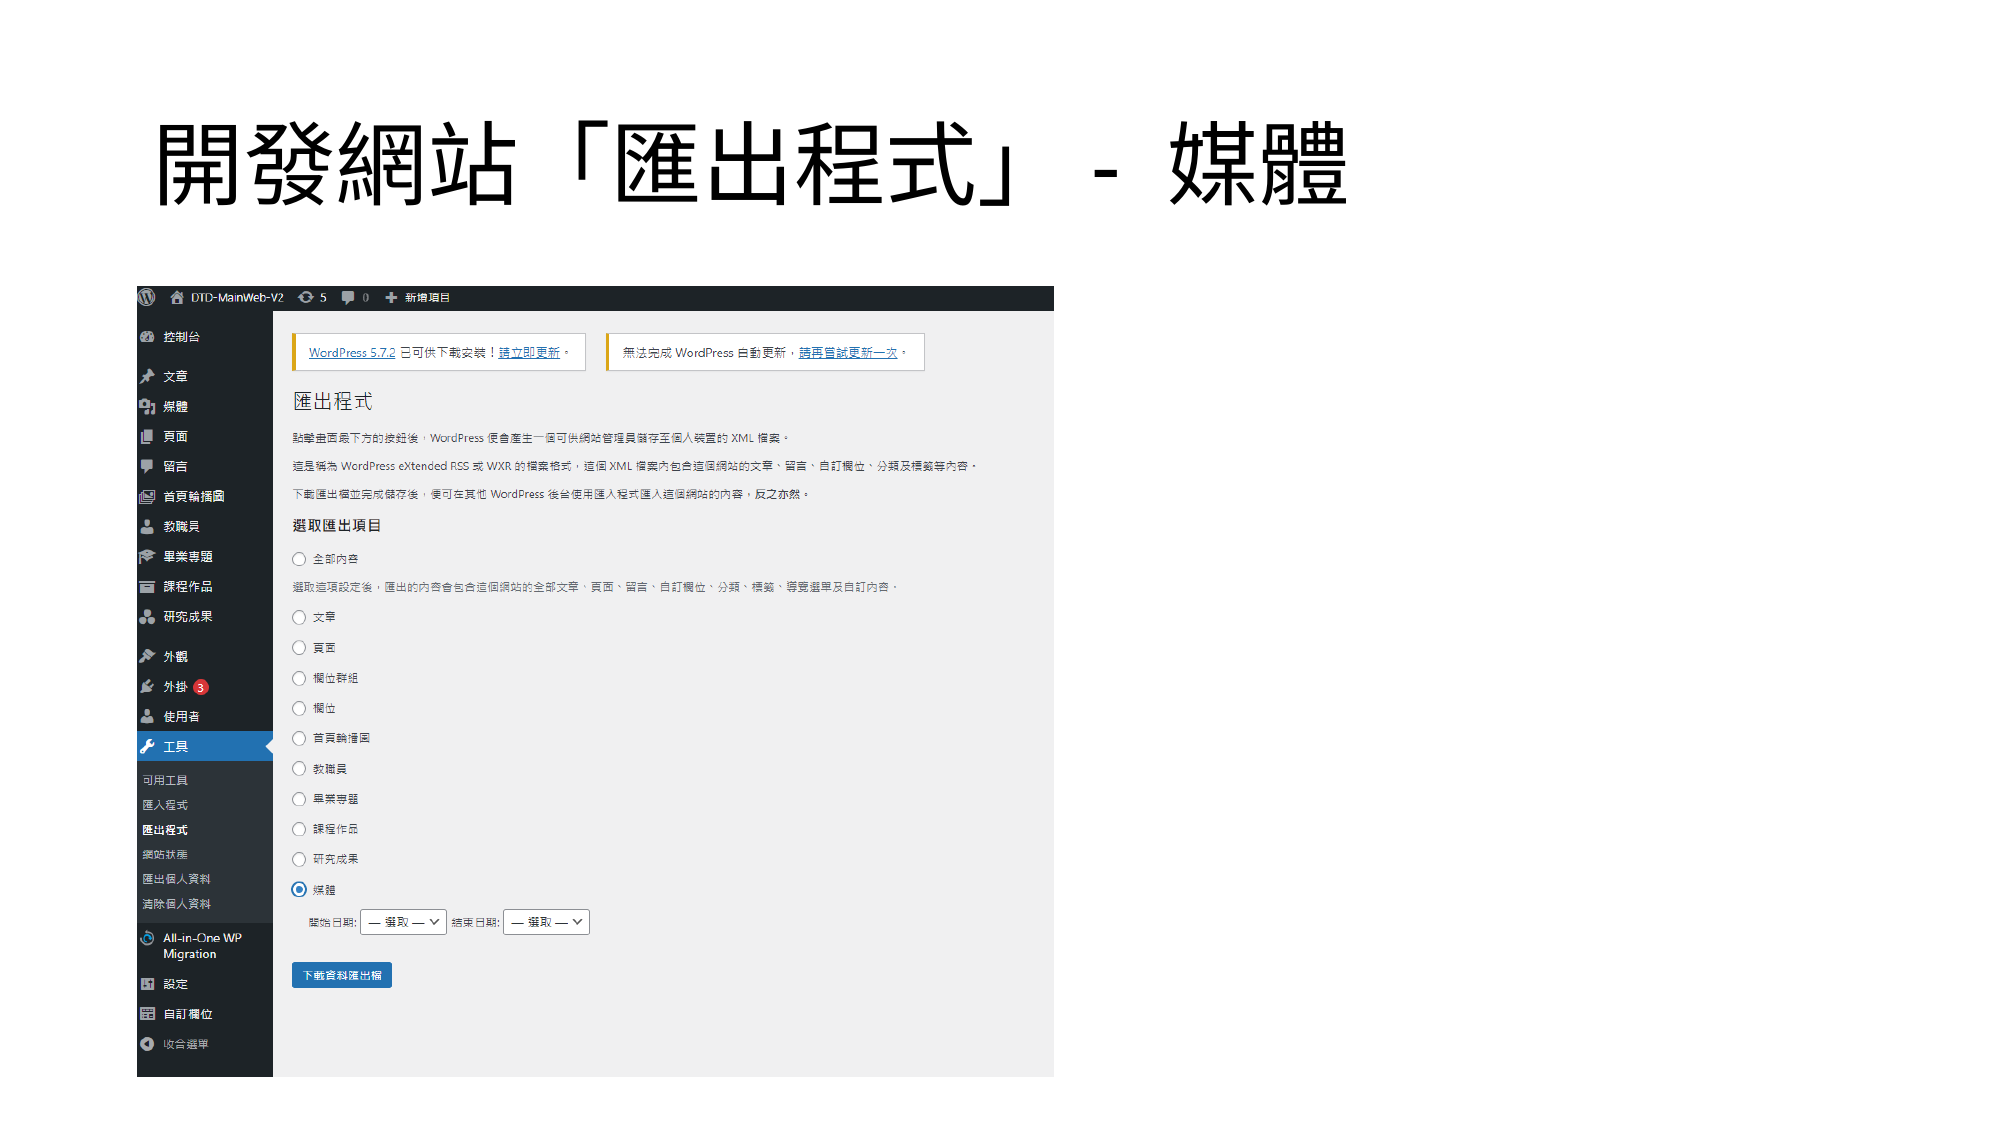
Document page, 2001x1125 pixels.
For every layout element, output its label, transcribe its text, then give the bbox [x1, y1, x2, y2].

picture [137, 286, 1054, 1077]
title 開發網站「匯出程式」- 媒體 [137, 59, 1863, 278]
